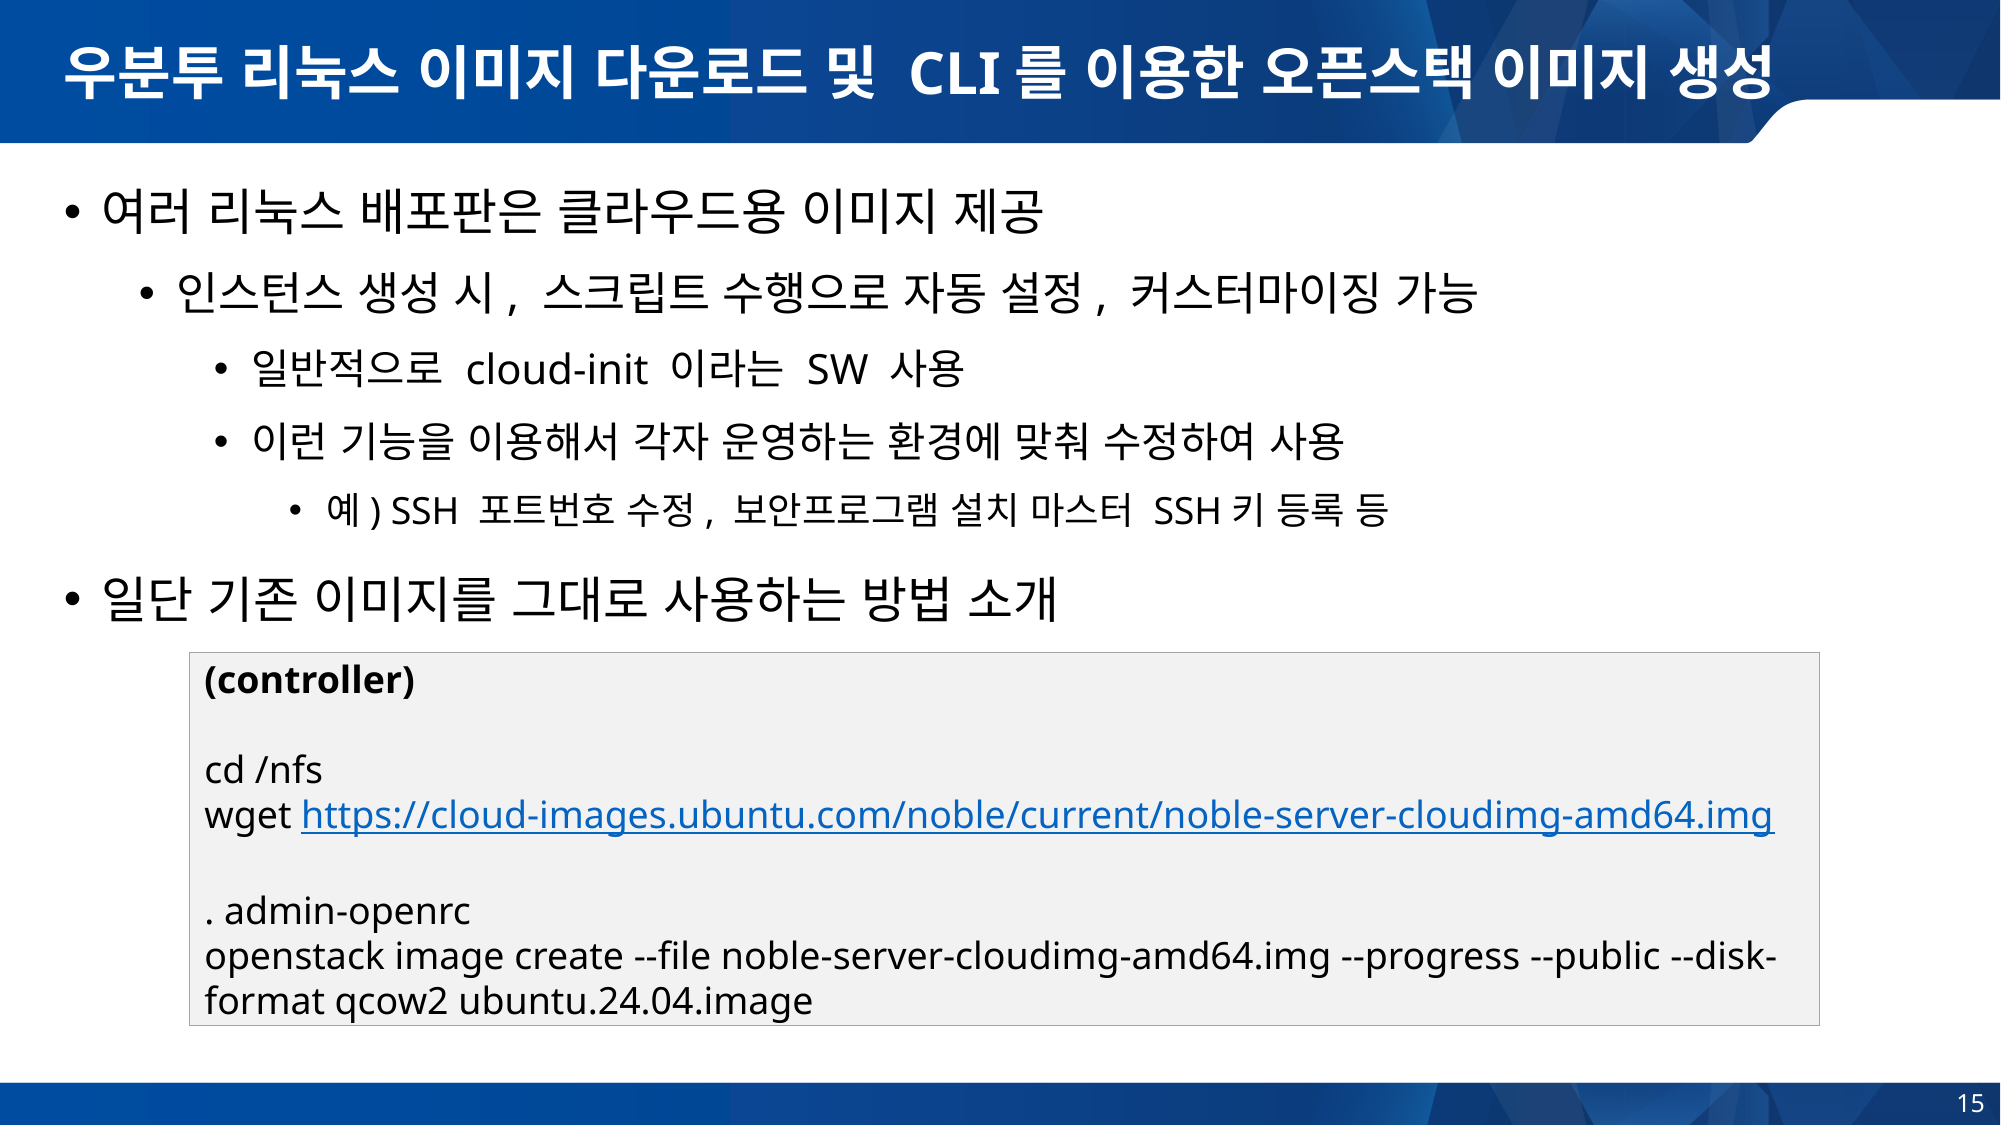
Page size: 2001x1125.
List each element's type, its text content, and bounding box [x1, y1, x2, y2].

text_box (controller) cd /nfs wget https://cloud-images.ubuntu.com/noble/current/noble-server-cloudimg-amd64.img . admin-openrc openstack image create --file noble-server-cloudimg-amd64.img --progress --public --disk-format qcow2 ubuntu.24.04.image [189, 652, 1820, 1026]
title 우분투 리눅스 이미지 다운로드 및 CLI를 이용한 오픈스택 이미지 생성 [48, 31, 1961, 120]
picture [0, 0, 2001, 1125]
slide_number 15 [1787, 1084, 2000, 1125]
list 여러 리눅스 배포판은 클라우드용 이미지 제공 인스턴스 생성 시, 스크립트 수행으로 자동 설정, 커스터마이징 가능 일반적으로 cloud-init 이라는 SW 사용 이런 기능을 이용해서 각자 운영하는 환경에 맞춰 수정하여 사용 예) SSH 포트번호 수정, 보안프로그램 설치 마스터 SSH키 등록 등 일단 기존 이미지를 그대로 사용하는 방법 소개 [48, 158, 1961, 1069]
